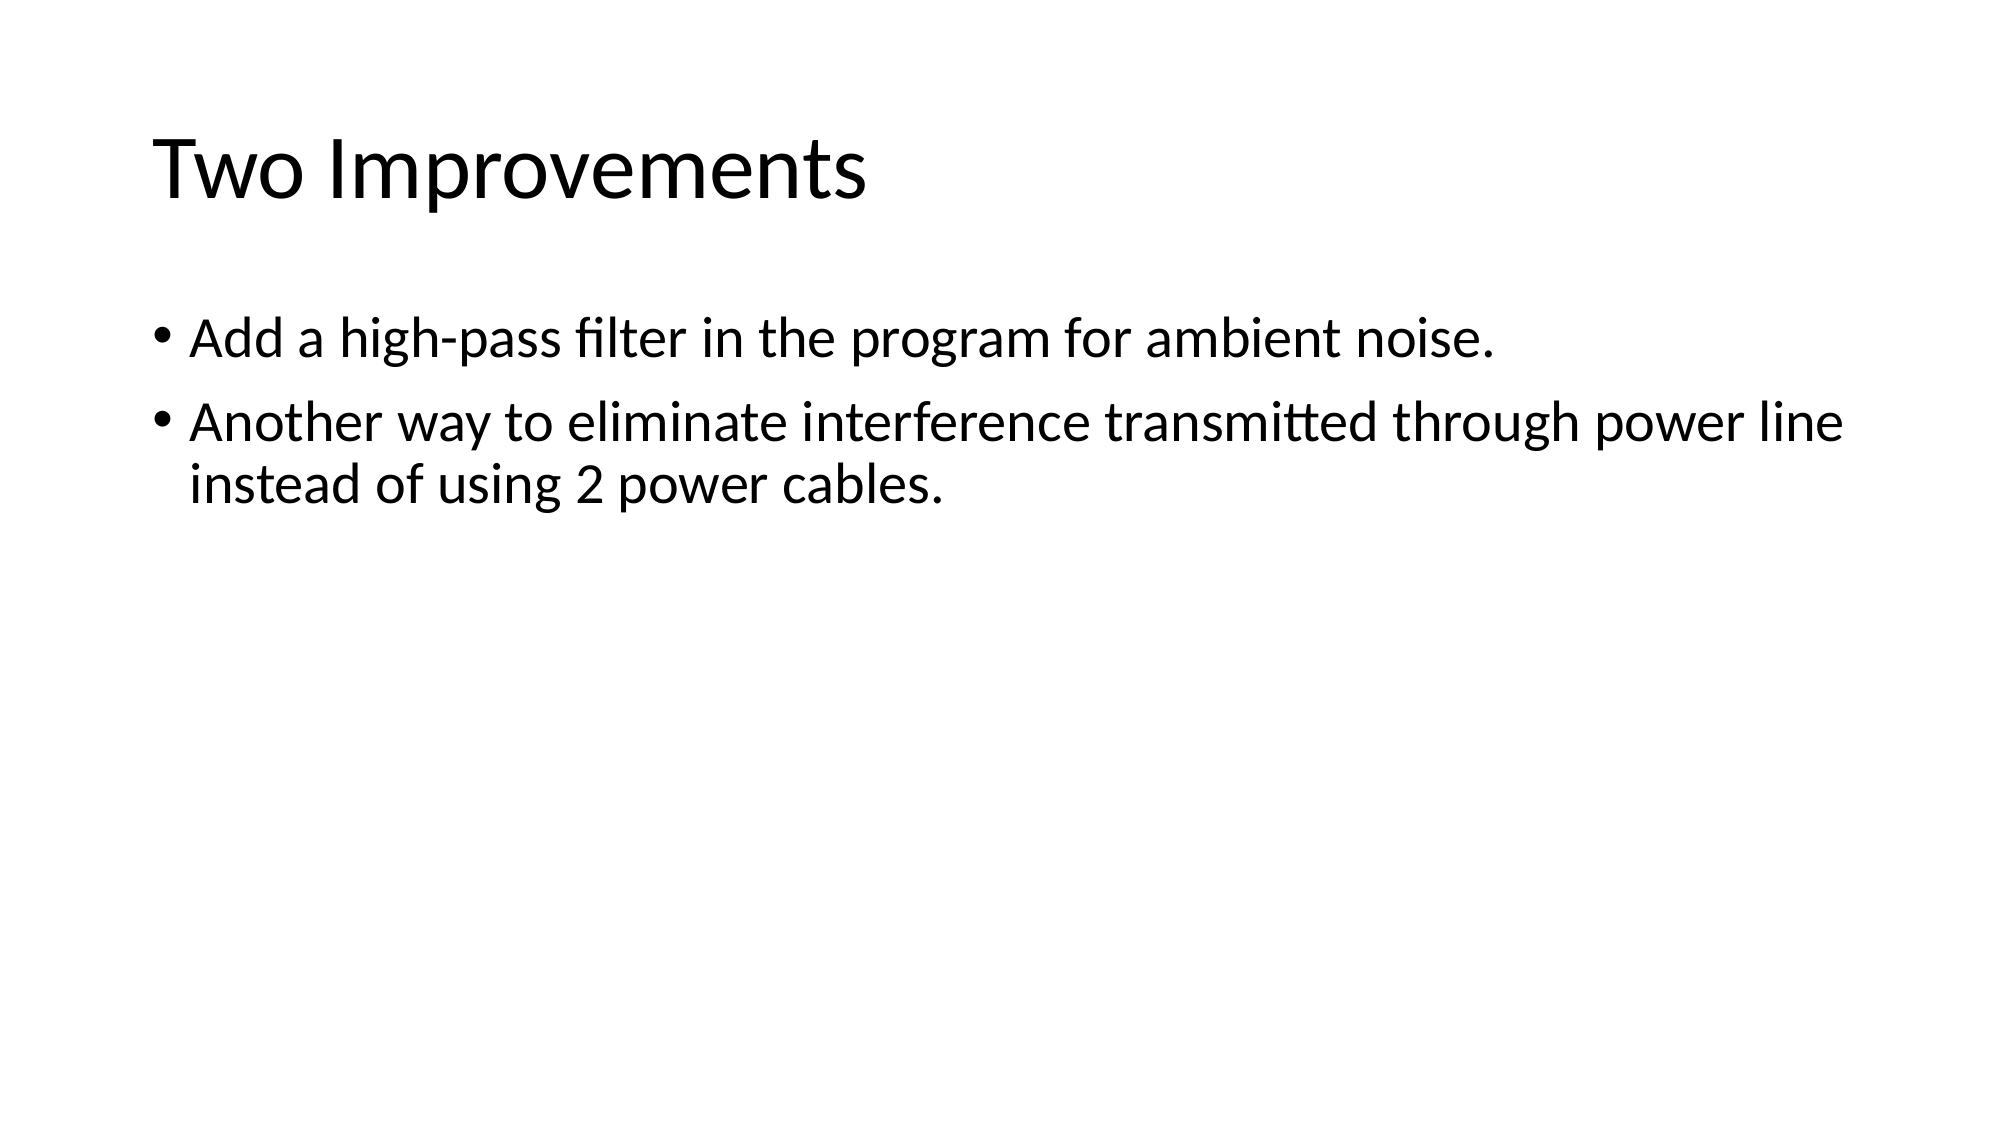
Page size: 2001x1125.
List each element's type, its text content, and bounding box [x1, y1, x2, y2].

list Add a high-pass filter in the program for ambient noise. Another way to eliminate interference transmitted through power line instead of using 2 power cables. [137, 299, 1863, 1014]
title Two Improvements [137, 59, 1863, 278]
